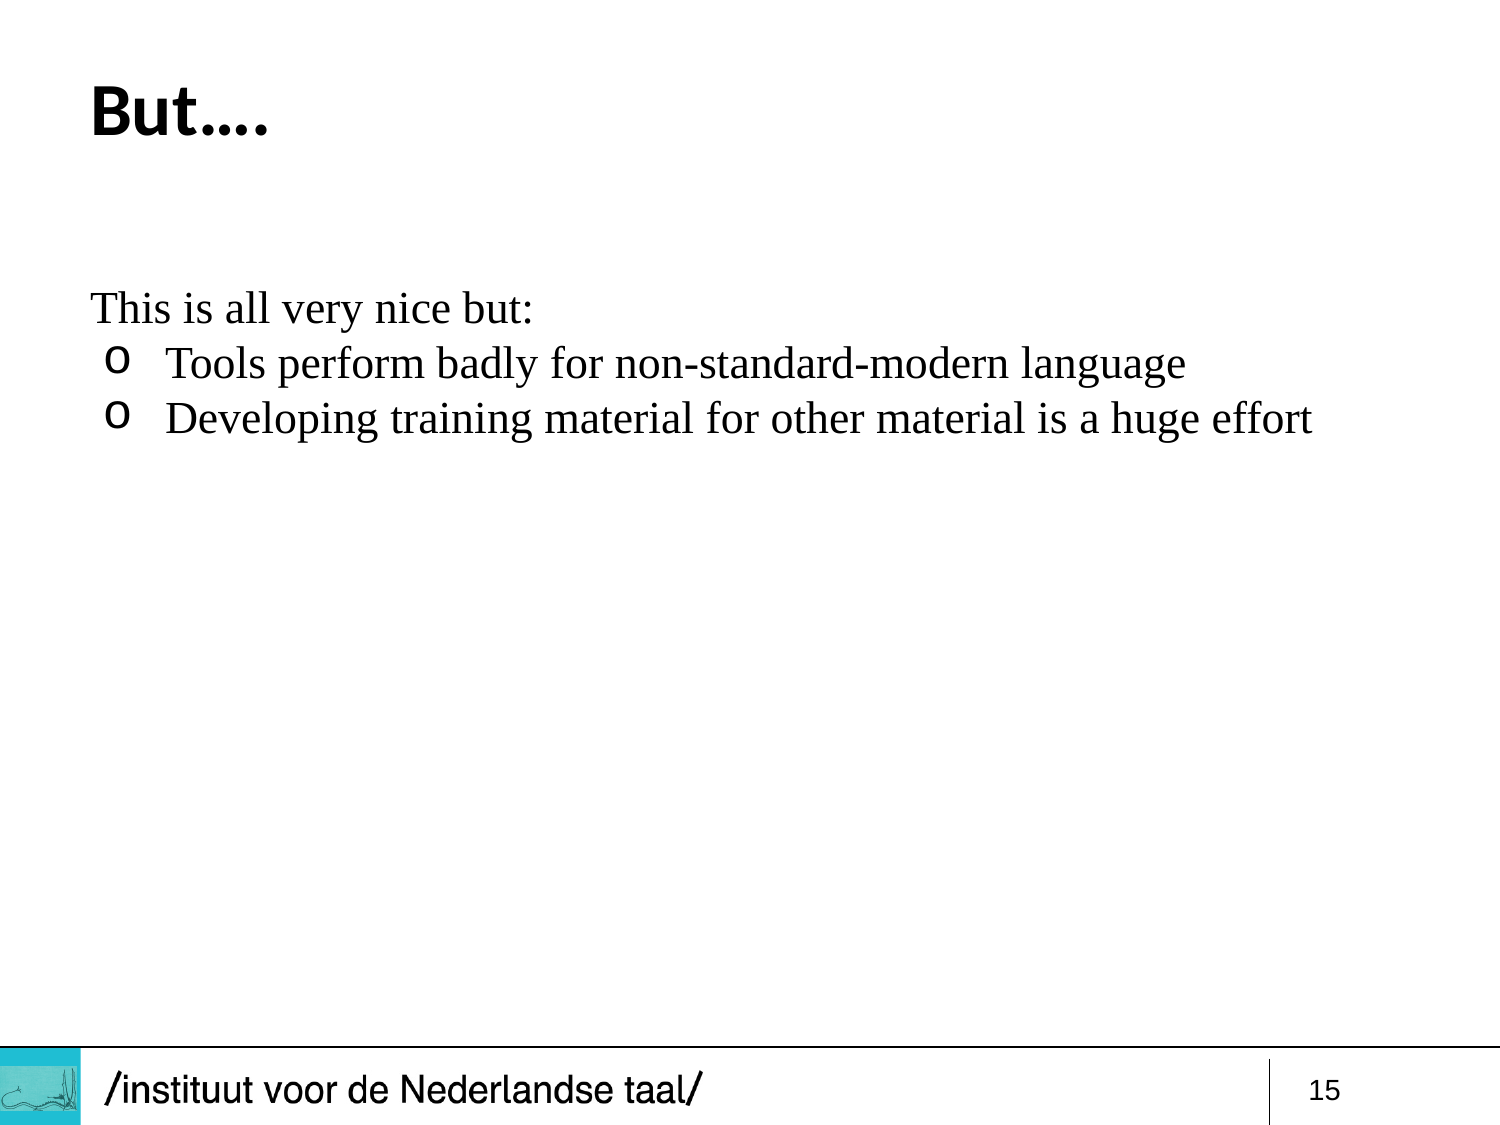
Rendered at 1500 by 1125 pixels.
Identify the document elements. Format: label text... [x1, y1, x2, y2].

picture [104, 1070, 703, 1106]
list This is all very nice but: Tools perform badly for non-standard-modern language Developing training material for other material is a huge effort [75, 262, 1425, 1005]
picture [0, 1066, 77, 1111]
title But…. [75, 45, 1425, 233]
slide_number ‹#› [1293, 1058, 1483, 1119]
